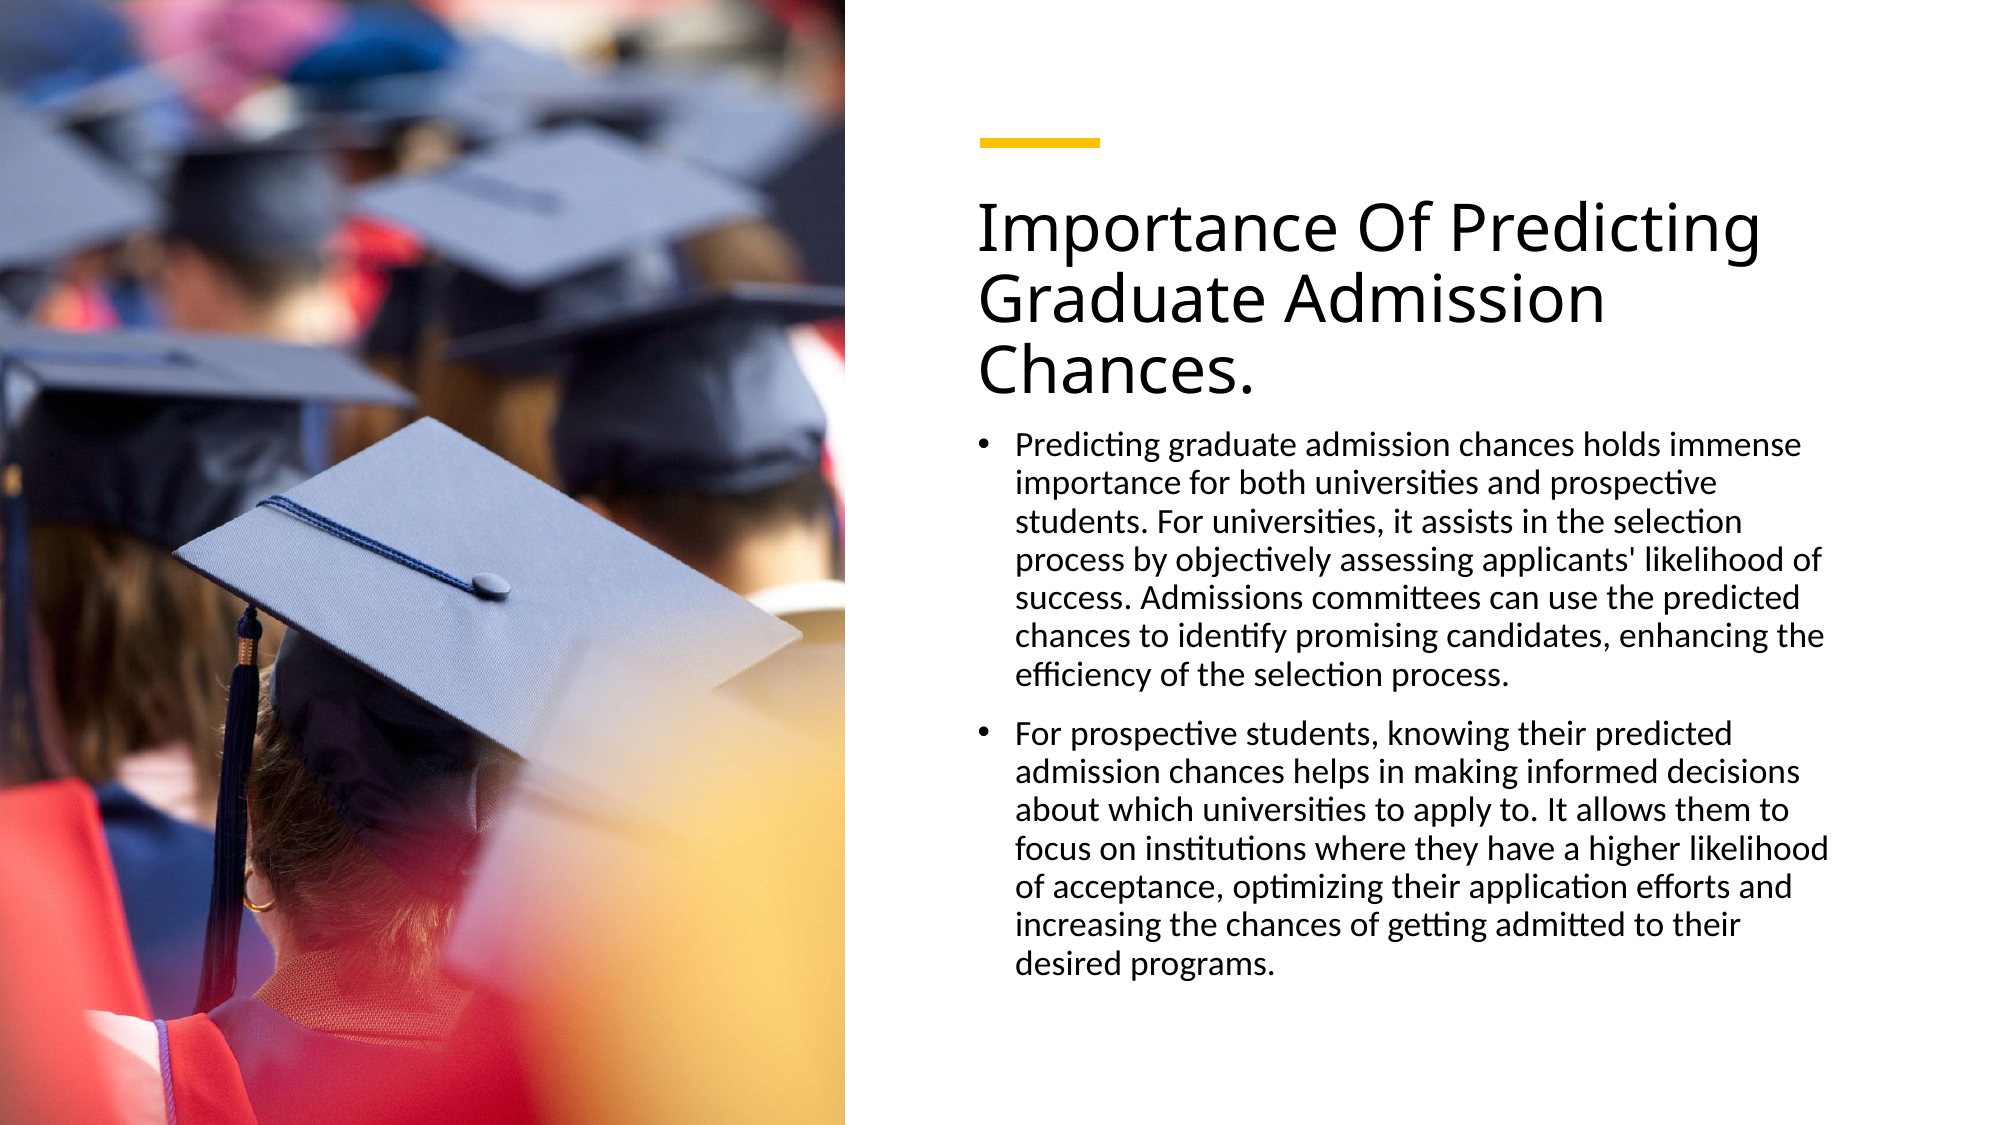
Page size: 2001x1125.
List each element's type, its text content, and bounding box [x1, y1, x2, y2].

title Importance Of Predicting Graduate Admission Chances. [962, 186, 1856, 417]
picture [0, 0, 845, 1125]
list Predicting graduate admission chances holds immense importance for both universities and prospective students. For universities, it assists in the selection process by objectively assessing applicants' likelihood of success. Admissions committees can use the predicted chances to identify promising candidates, enhancing the efficiency of the selection process. For prospective students, knowing their predicted admission chances helps in making informed decisions about which universities to apply to. It allows them to focus on institutions where they have a higher likelihood of acceptance, optimizing their application efforts and increasing the chances of getting admitted to their desired programs. [962, 418, 1856, 1008]
